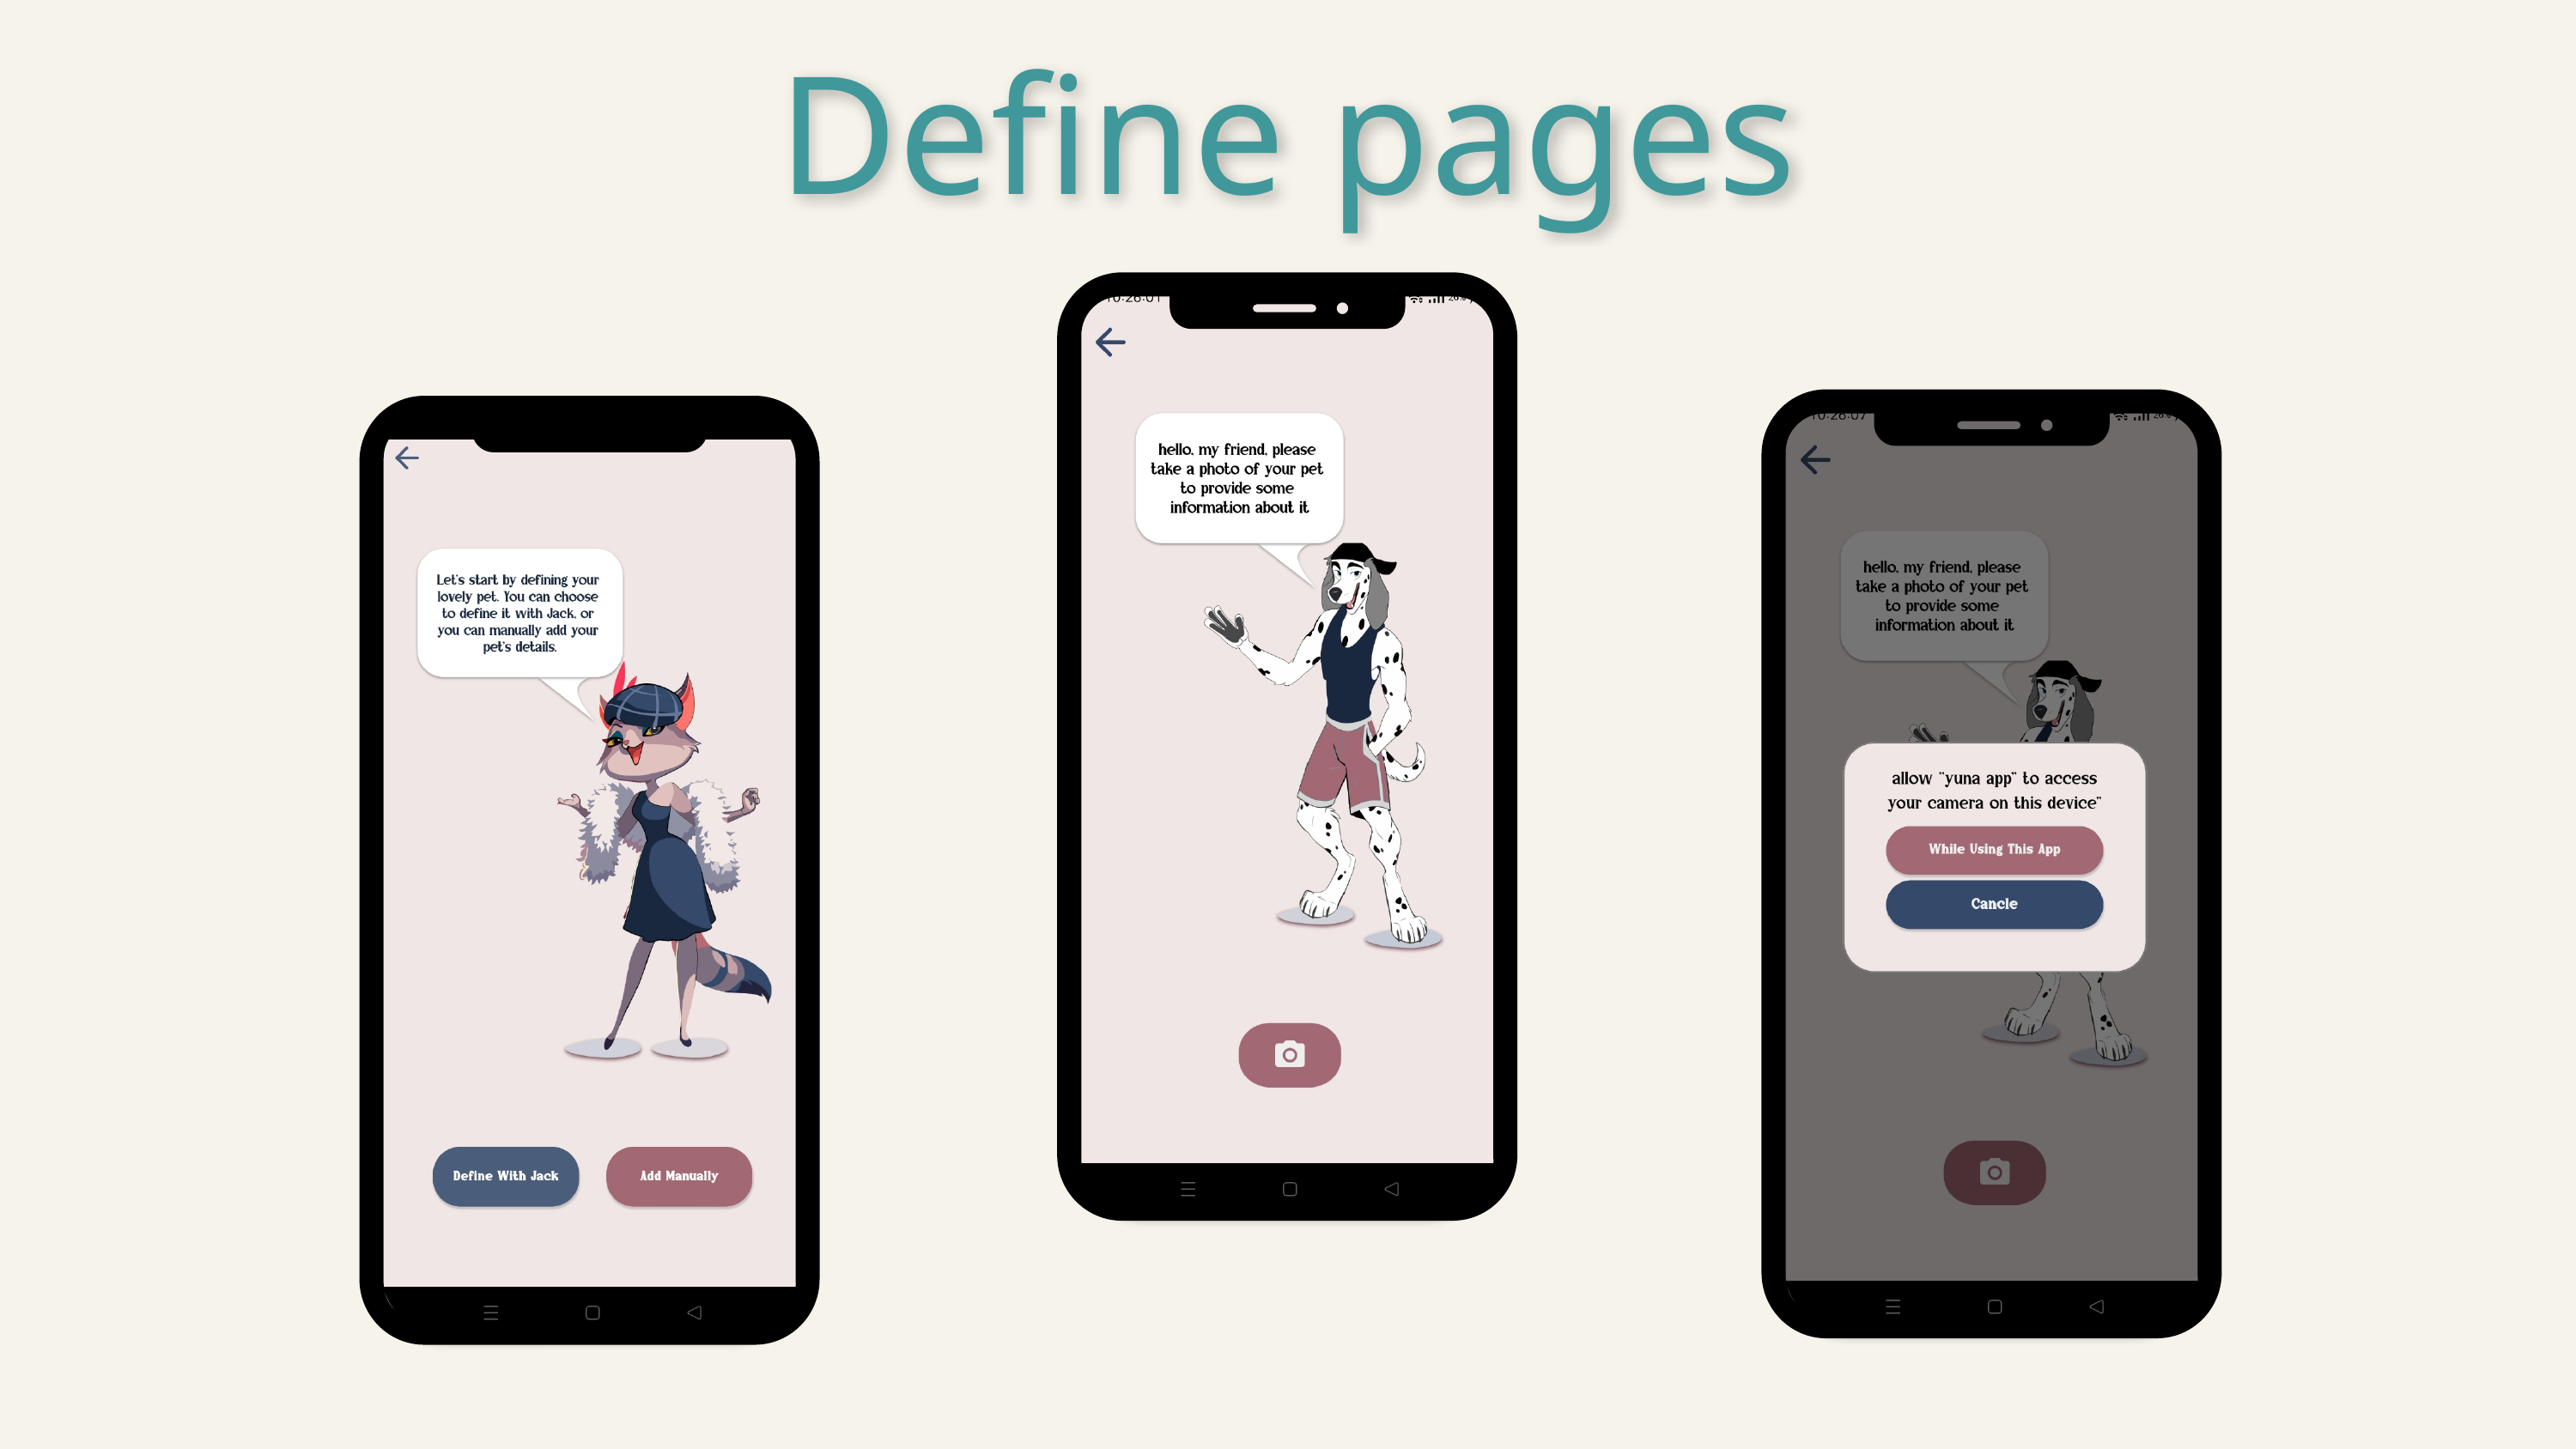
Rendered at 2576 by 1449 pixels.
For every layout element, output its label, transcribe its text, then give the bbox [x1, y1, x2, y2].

text_box [359, 418, 375, 1323]
picture [1782, 396, 2208, 1333]
text_box [1506, 300, 1518, 1192]
text_box [401, 396, 778, 400]
text_box [1057, 295, 1072, 1197]
text_box [1099, 272, 1475, 276]
text_box [2211, 419, 2222, 1309]
picture [380, 402, 806, 1339]
text_box [1801, 389, 2181, 394]
text_box [1761, 411, 1777, 1316]
text_box [810, 426, 820, 1314]
text_box Define pages [0, 0, 2576, 227]
picture [1077, 278, 1504, 1216]
